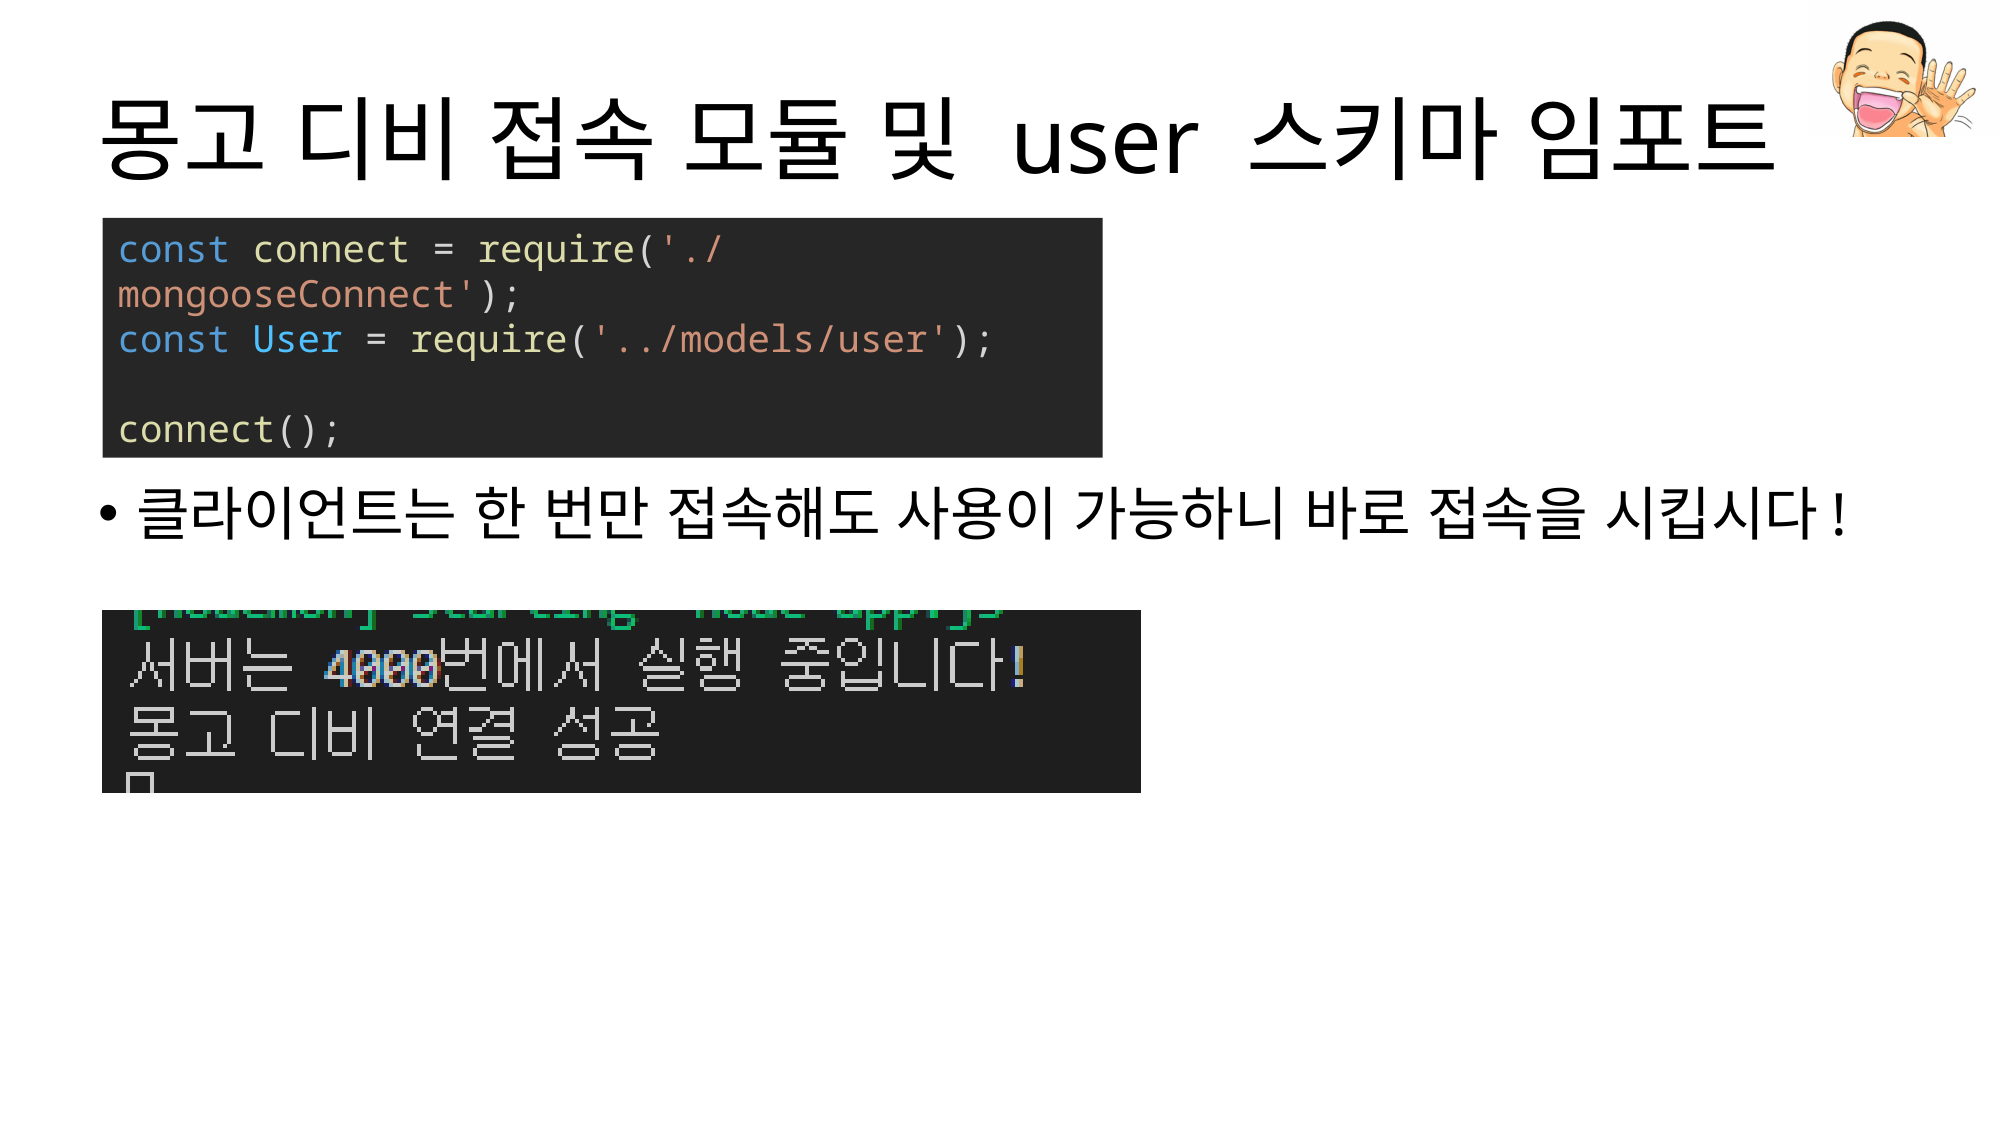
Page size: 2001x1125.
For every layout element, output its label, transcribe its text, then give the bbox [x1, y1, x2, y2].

picture [102, 610, 1141, 793]
picture [1931, 0, 2000, 137]
title 몽고 디비 접속 모듈 및 user 스키마 임포트 [83, 0, 1931, 217]
list 클라이언트는 한 번만 접속해도 사용이 가능하니 바로 접속을 시킵시다! [83, 217, 1931, 1125]
text_box const connect = require('./mongooseConnect'); const User = require('../models/user'); connect(); [102, 217, 1103, 458]
